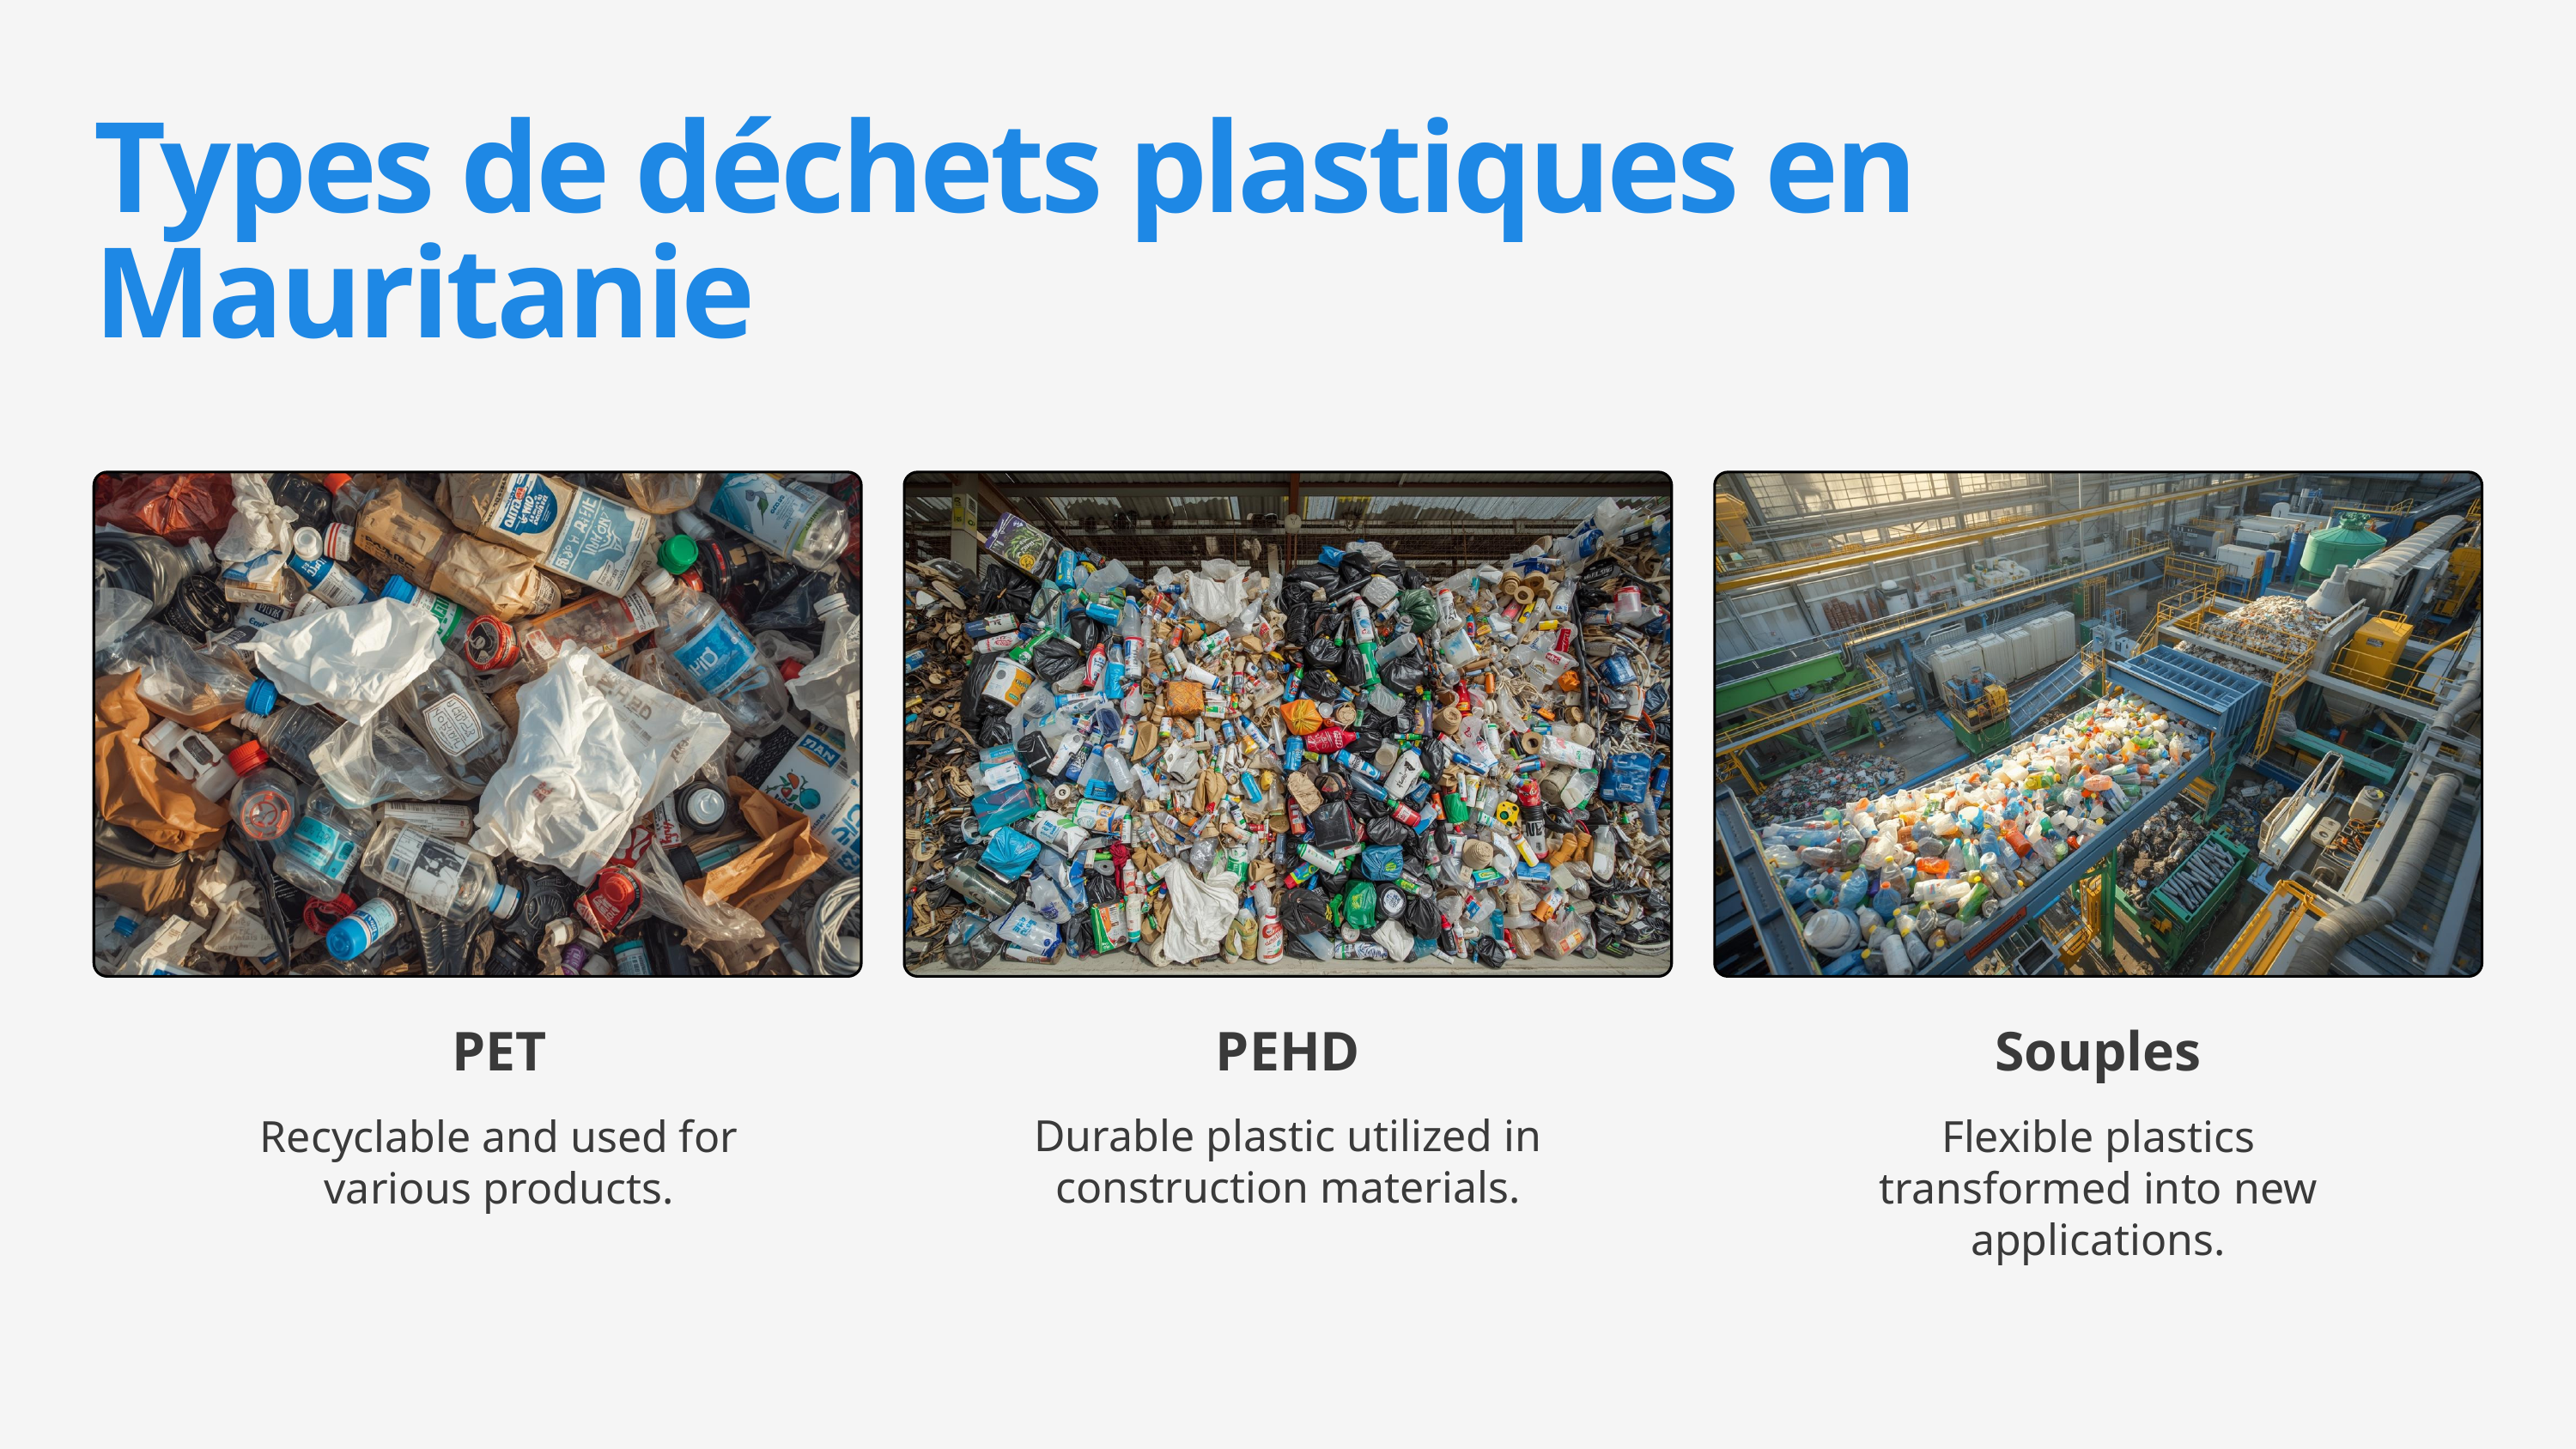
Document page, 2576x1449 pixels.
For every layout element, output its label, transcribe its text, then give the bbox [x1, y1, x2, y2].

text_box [1714, 471, 2482, 977]
text_box Types de déchets plastiques en Mauritanie [94, 112, 2482, 363]
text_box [903, 471, 1673, 977]
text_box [1815, 1018, 2381, 1212]
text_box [216, 1018, 782, 1212]
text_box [1005, 1017, 1571, 1211]
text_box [94, 471, 862, 977]
